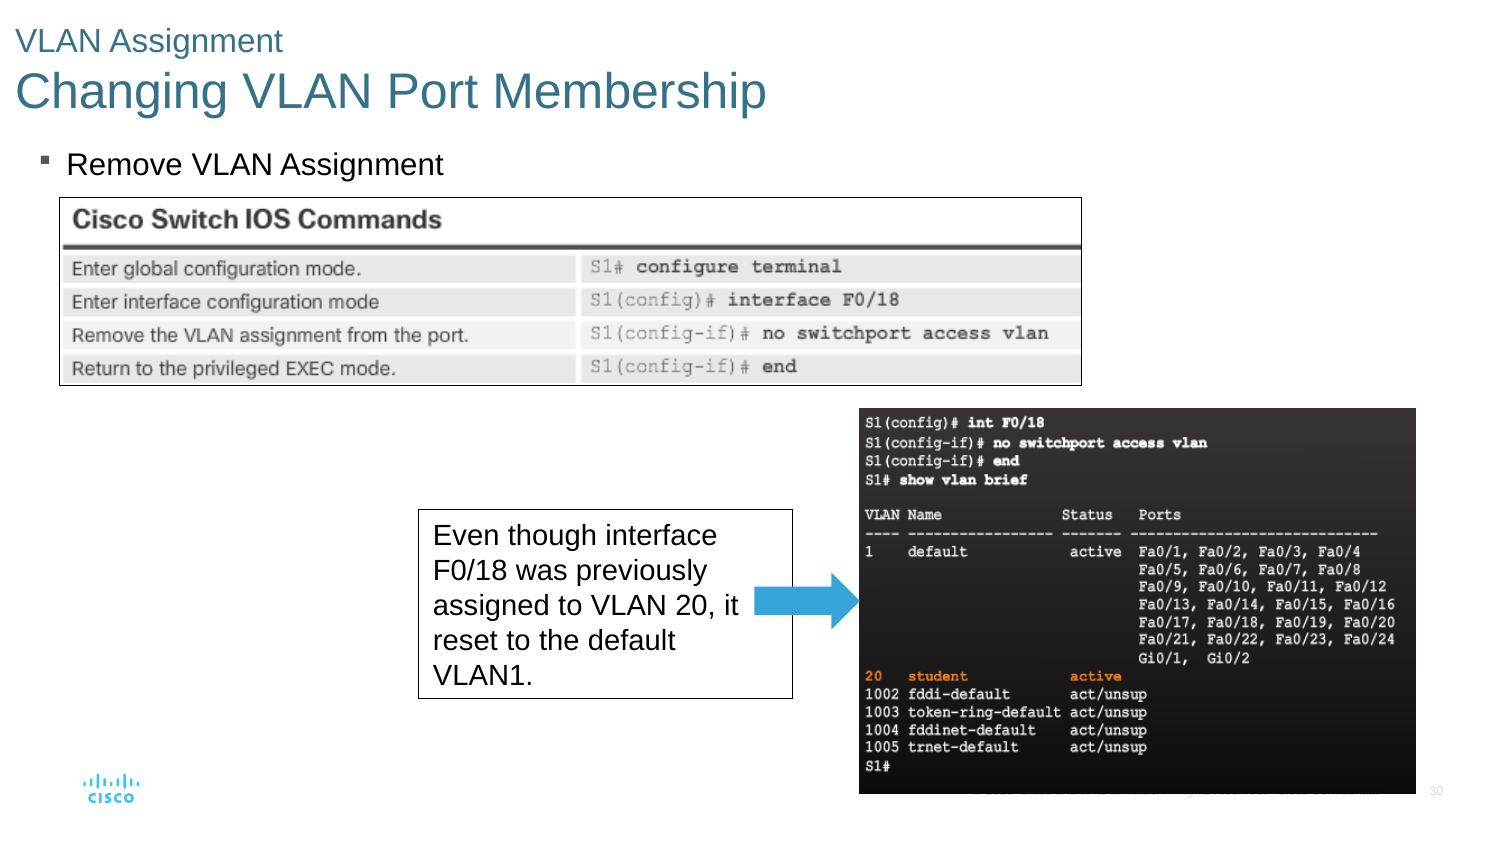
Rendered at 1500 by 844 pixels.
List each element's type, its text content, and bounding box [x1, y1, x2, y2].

text_box Even though interface F0/18 was previously assigned to VLAN 20, it reset to the default VLAN1. [418, 509, 793, 699]
picture [859, 408, 1417, 794]
text_box [752, 570, 854, 632]
picture [59, 197, 1082, 386]
list Remove VLAN Assignment [23, 137, 1476, 204]
title VLAN Assignment Changing VLAN Port Membership [0, 6, 1500, 131]
